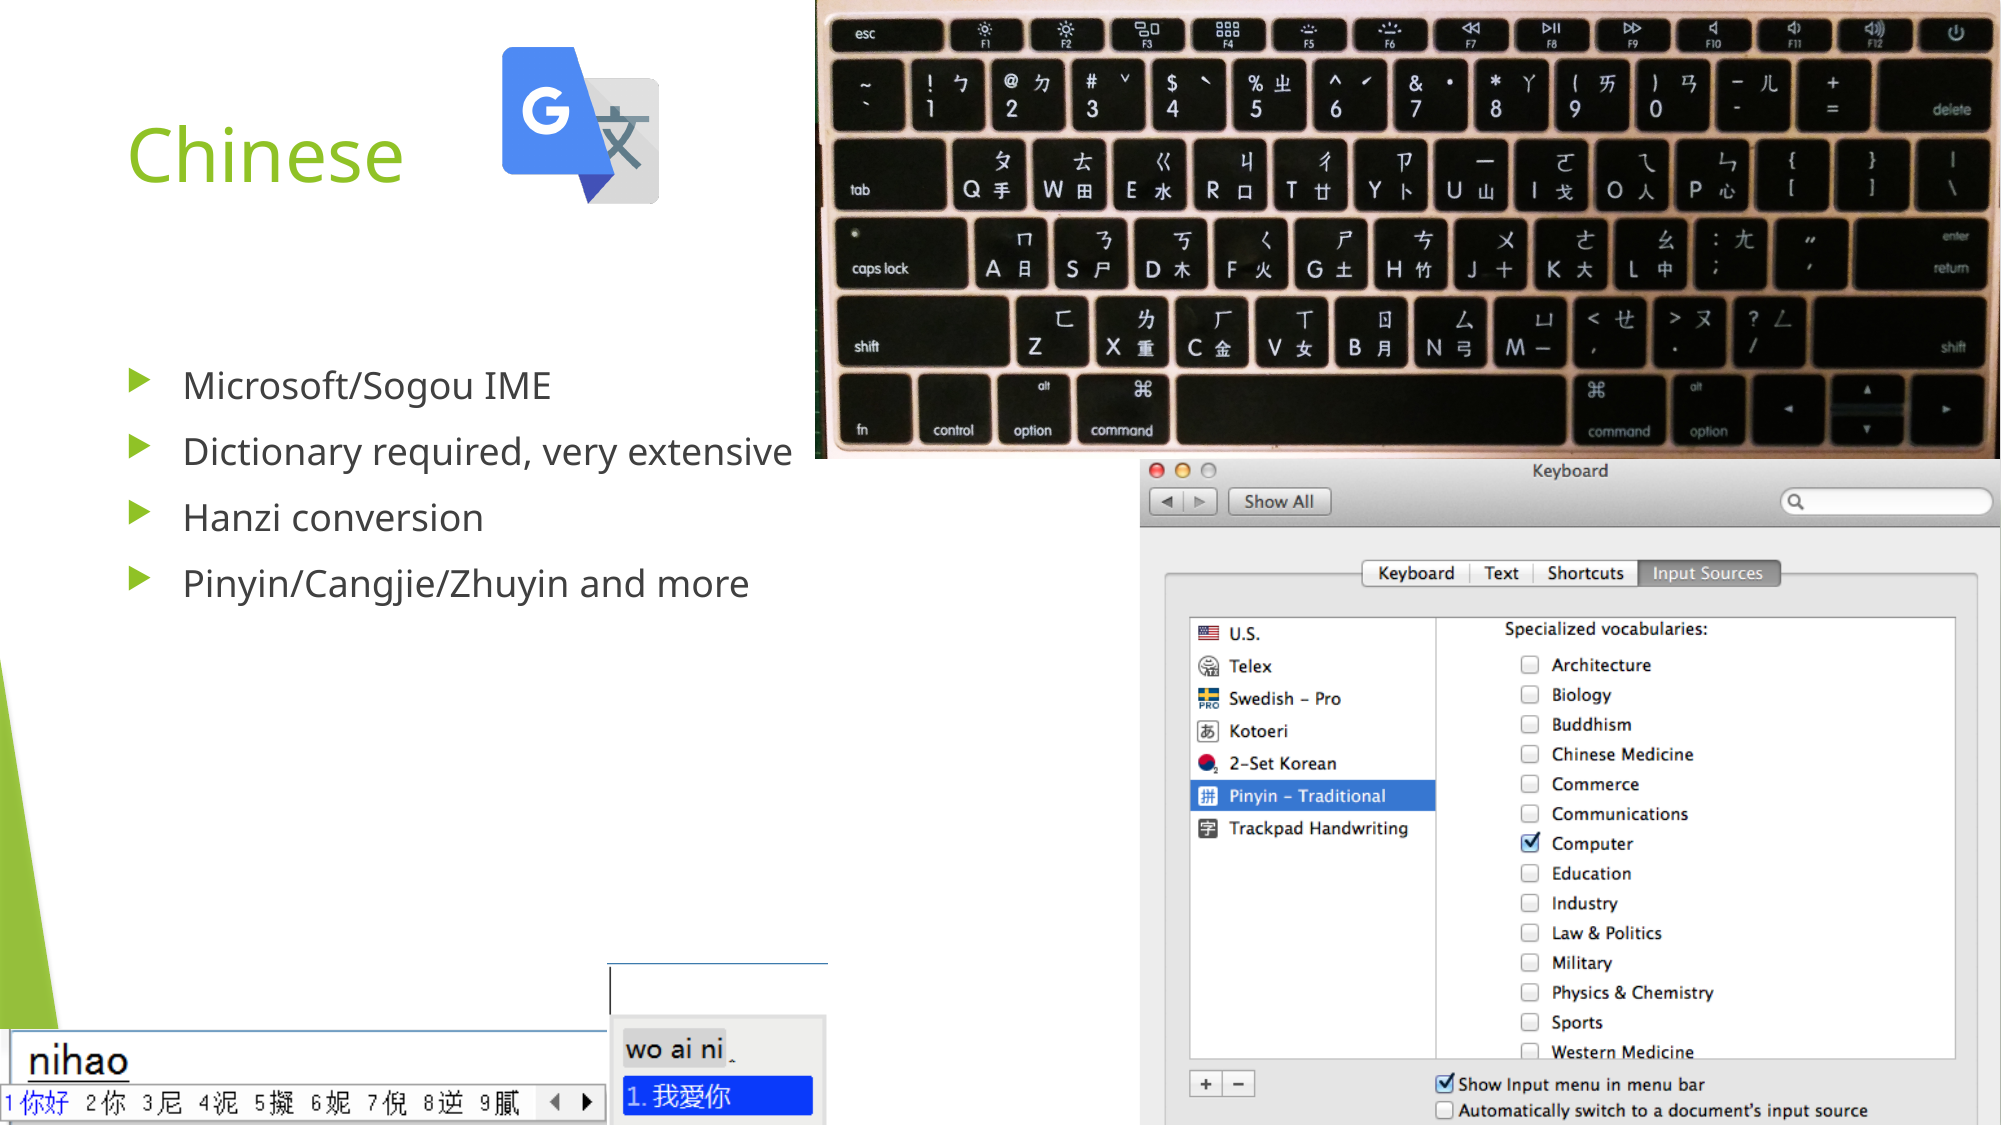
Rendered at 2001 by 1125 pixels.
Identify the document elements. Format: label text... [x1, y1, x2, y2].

title Chinese [111, 99, 809, 317]
list Microsoft/Sogou IME Dictionary required, very extensive Hanzi conversion Pinyin/Cangjie/Zhuyin and more [111, 354, 1134, 992]
picture [814, 0, 2000, 1125]
picture [501, 47, 660, 205]
picture [0, 963, 829, 1125]
